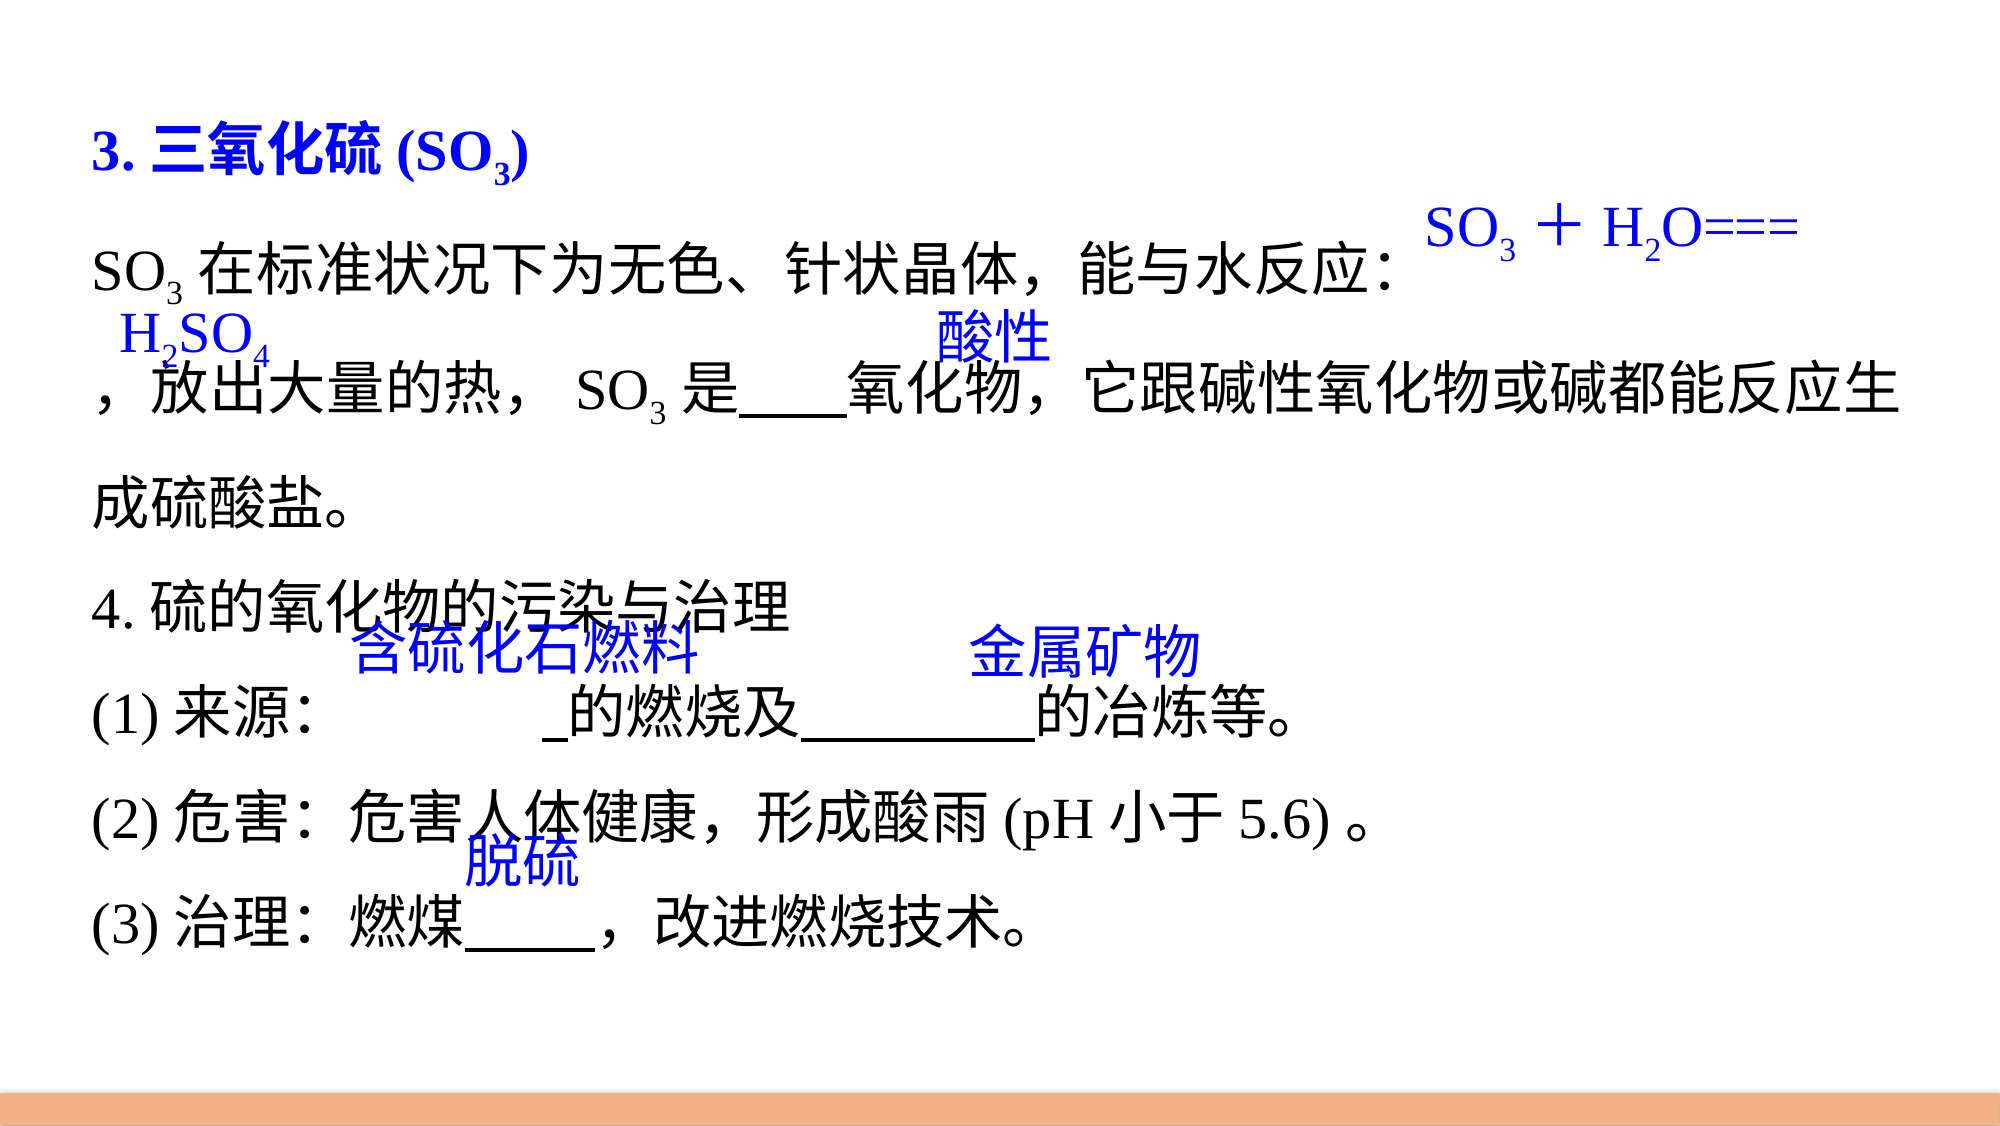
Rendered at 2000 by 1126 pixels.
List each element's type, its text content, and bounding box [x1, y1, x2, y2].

text_box H2SO4 [104, 286, 286, 382]
text_box 酸性 [921, 293, 1068, 378]
text_box 含硫化石燃料 [335, 603, 715, 689]
text_box 3.三氧化硫(SO3) SO3在标准状况下为无色、针状晶体，能与水反应： ，放出大量的热，SO3是 氧化物，它跟碱性氧化物或碱都能反应生成硫酸盐。 4.硫的氧化物的污染与治理 (1)来源： 的燃烧及 的冶炼等。 (2)危害：危害人体健康，形成酸雨(pH小于5.6)。 (3)治理：燃煤 ，改进燃烧技术。 [71, 62, 1922, 966]
text_box 脱硫 [449, 816, 596, 902]
text_box 金属矿物 [954, 607, 1217, 693]
text_box SO3＋H2O=== [1410, 180, 1815, 276]
text_box [0, 1092, 2000, 1126]
